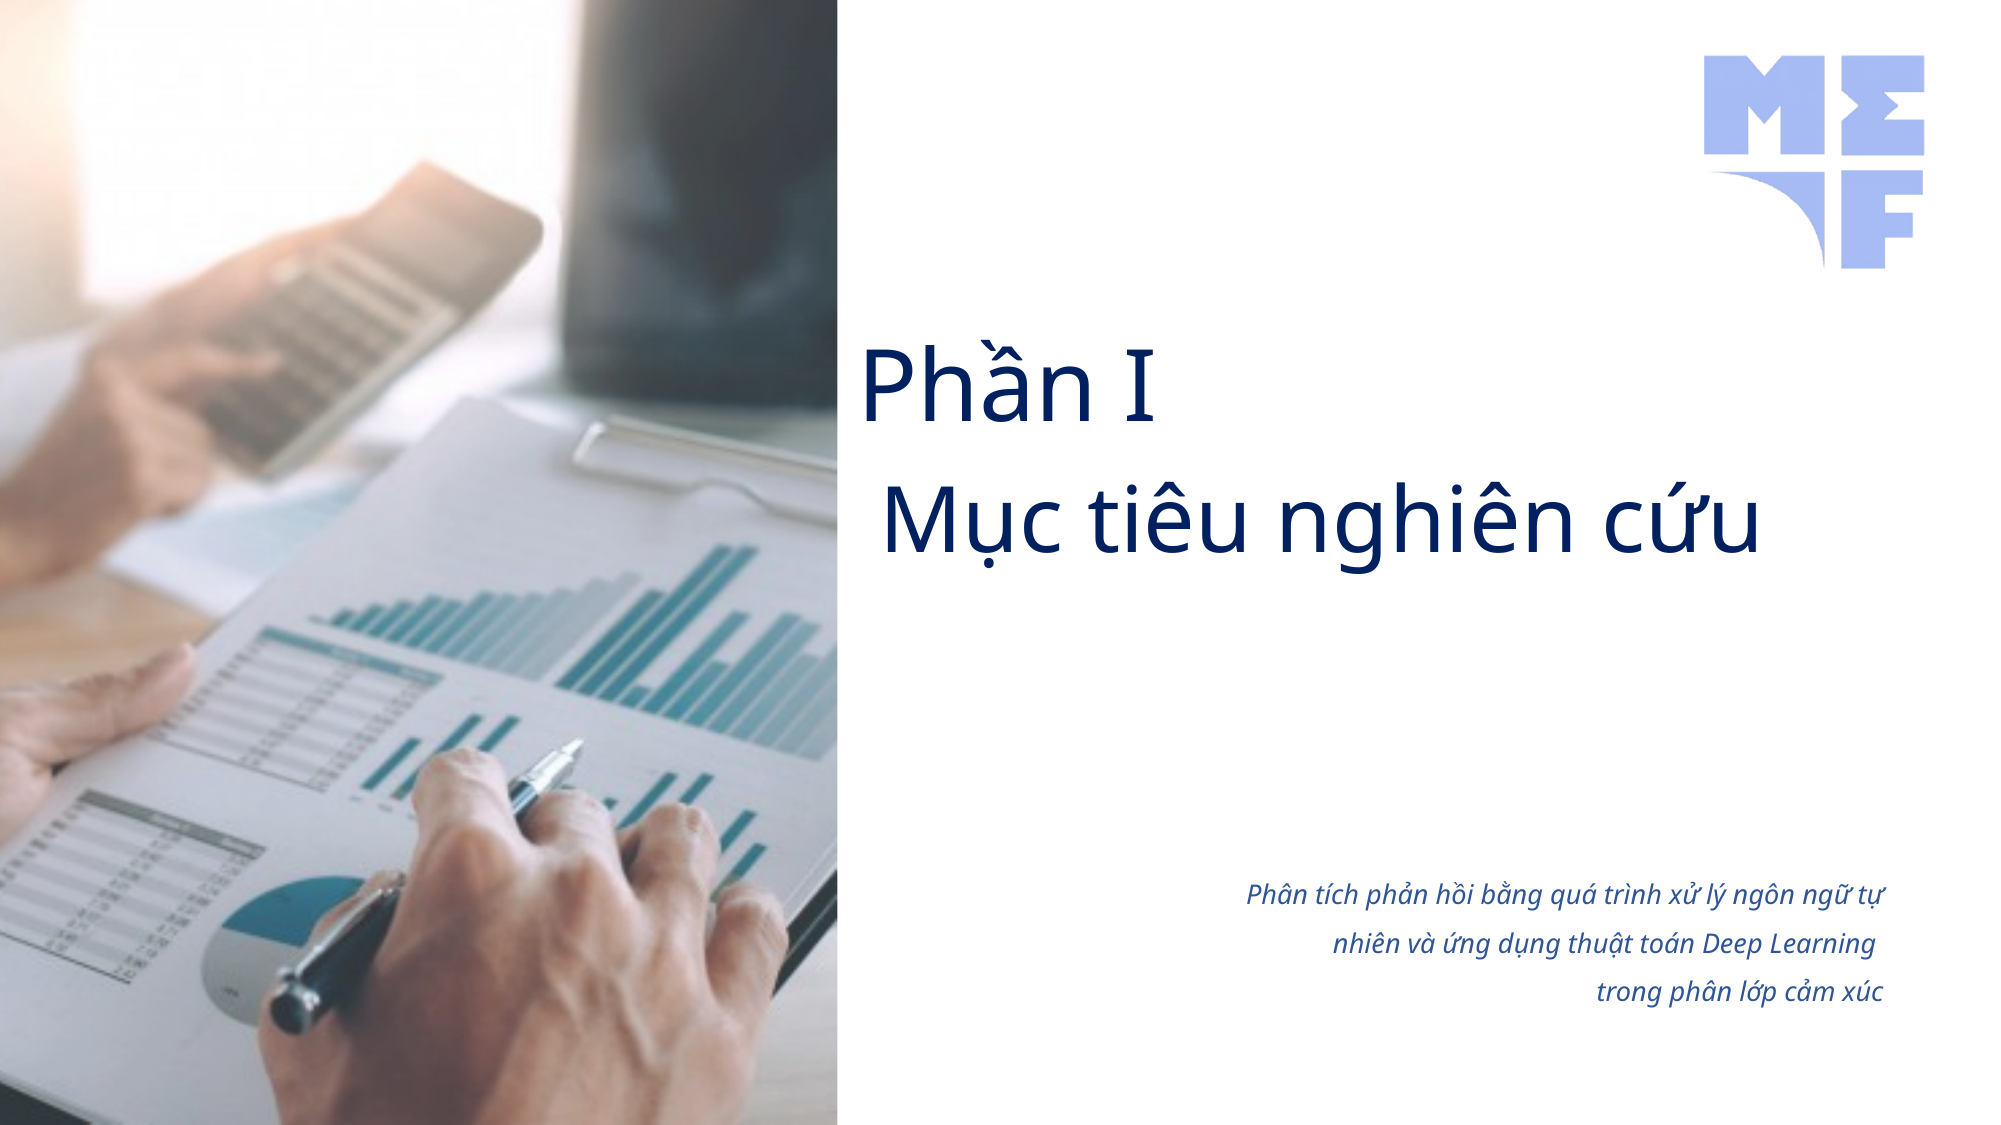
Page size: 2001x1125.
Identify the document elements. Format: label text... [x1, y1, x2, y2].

text_box Mục tiêu nghiên cứu [864, 397, 1786, 578]
text_box Phân tích phản hồi bằng quá trình xử lý ngôn ngữ tự nhiên và ứng dụng thuật toán Deep Learning trong phân lớp cảm xúc [1201, 853, 1899, 1015]
text_box Phần I [842, 254, 1173, 450]
